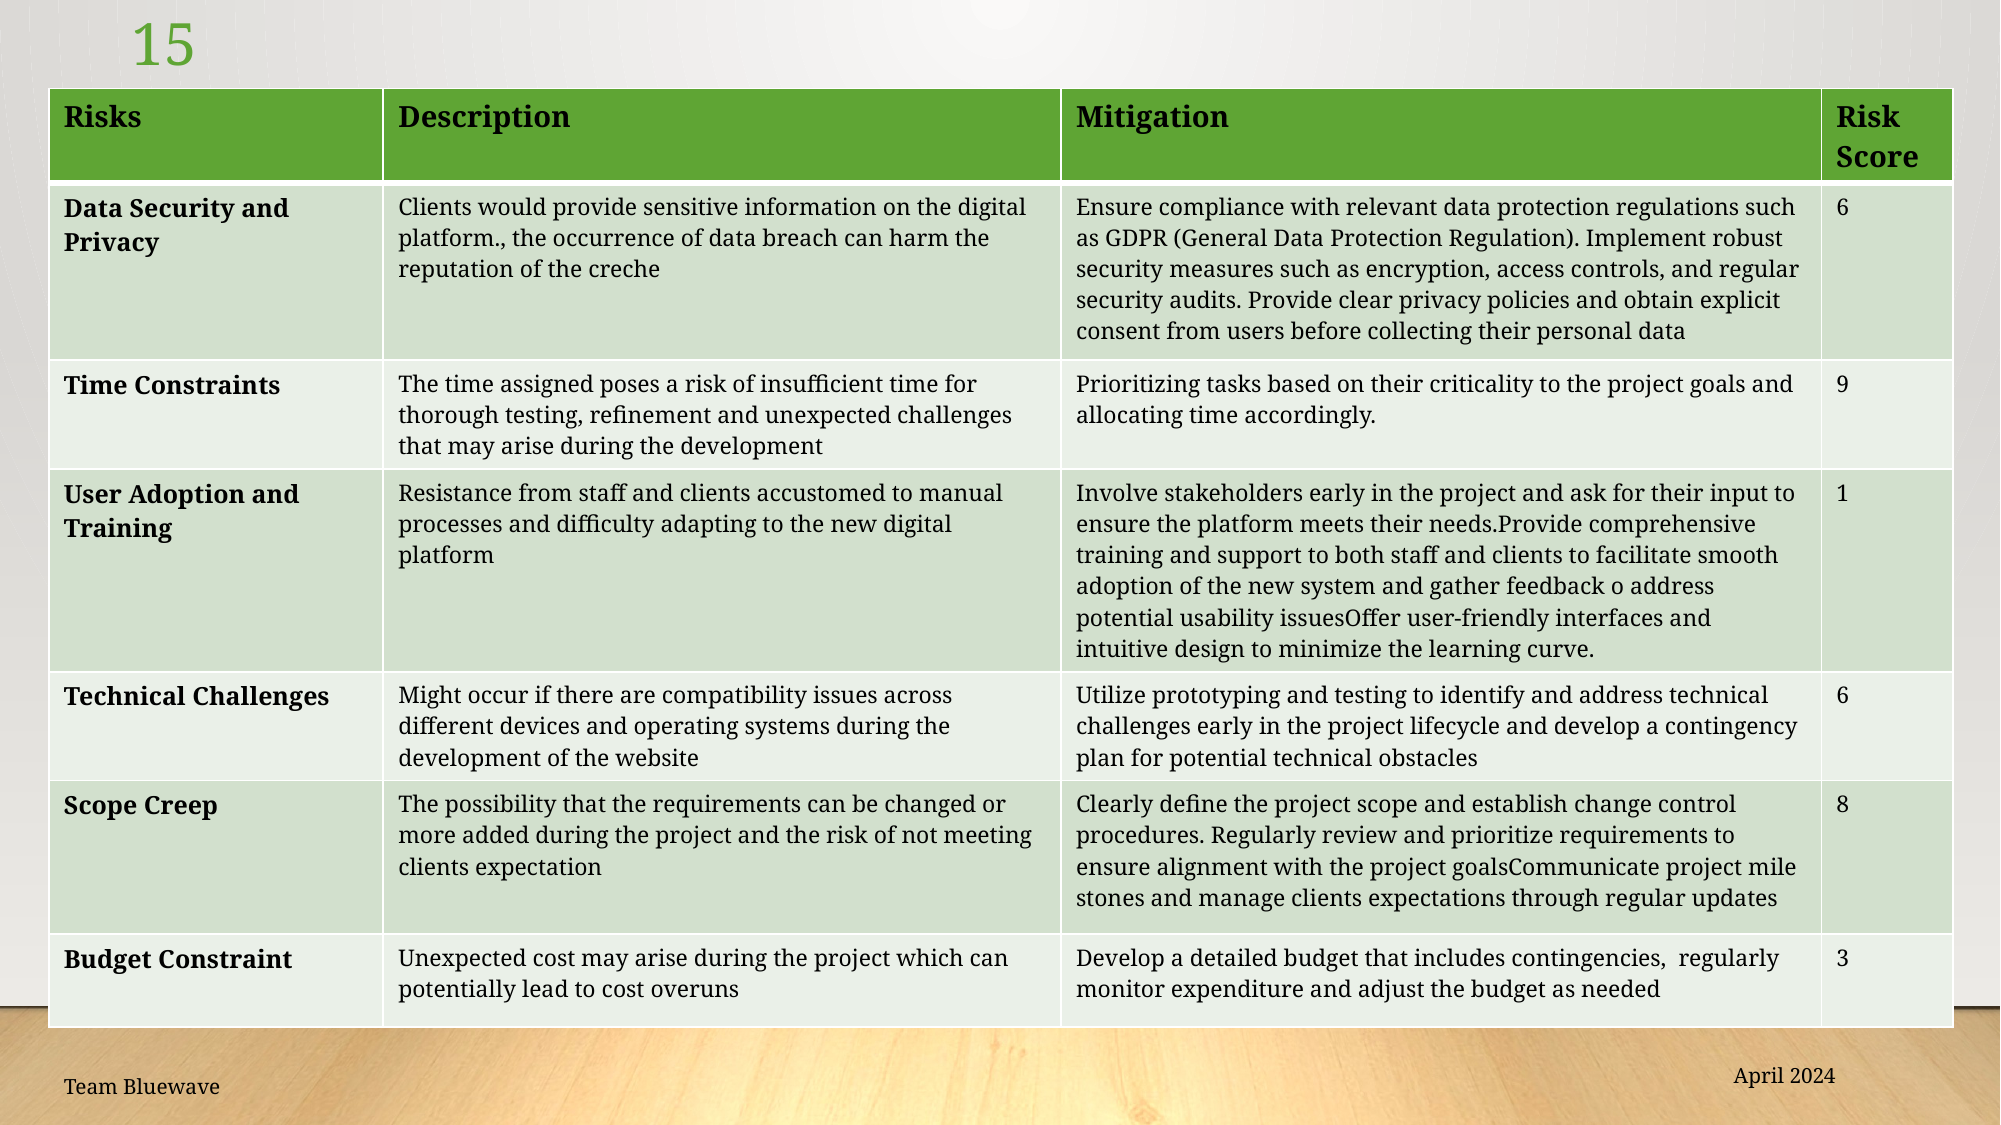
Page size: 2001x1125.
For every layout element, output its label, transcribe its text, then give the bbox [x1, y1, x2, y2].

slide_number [1276, 1049, 1851, 1101]
table_cell Involve stakeholders early in the project and ask for their input to ensure the platform meets their needs.Provide comprehensive training and support to both staff and clients to facilitate smooth adoption of the new system and gather feedback o address potential usability issuesOffer user-friendly interfaces and intuitive design to minimize the learning curve. [1062, 470, 1821, 671]
table_cell The possibility that the requirements can be changed or more added during the project and the risk of not meeting clients expectation [384, 781, 1060, 933]
table_cell Might occur if there are compatibility issues across different devices and operating systems during the development of the website [384, 673, 1060, 780]
footer Team Bluewave [48, 1057, 1353, 1115]
table_cell Budget Constraint [50, 935, 382, 1026]
table_header Mitigation [1062, 89, 1821, 180]
table_cell Prioritizing tasks based on their criticality to the project goals and allocating time accordingly. [1062, 361, 1821, 468]
table_cell 9 [1822, 361, 1952, 468]
table_cell Utilize prototyping and testing to identify and address technical challenges early in the project lifecycle and develop a contingency plan for potential technical obstacles [1062, 673, 1821, 780]
table_header Description [384, 89, 1060, 180]
table_cell Data Security and Privacy [50, 186, 382, 359]
table_cell 6 [1822, 673, 1952, 780]
table_cell Clearly define the project scope and establish change control procedures. Regularly review and prioritize requirements to ensure alignment with the project goalsCommunicate project mile stones and manage clients expectations through regular updates [1062, 781, 1821, 933]
table_cell Technical Challenges [50, 673, 382, 780]
table_cell 8 [1822, 781, 1952, 933]
table_cell Clients would provide sensitive information on the digital platform., the occurrence of data breach can harm the reputation of the creche [384, 186, 1060, 359]
table_cell Unexpected cost may arise during the project which can potentially lead to cost overuns [384, 935, 1060, 1026]
table_cell The time assigned poses a risk of insufficient time for thorough testing, refinement and unexpected challenges that may arise during the development [384, 361, 1060, 468]
table_cell Develop a detailed budget that includes contingencies, regularly monitor expenditure and adjust the budget as needed [1062, 935, 1821, 1026]
picture [0, 1006, 2000, 1125]
table_cell Resistance from staff and clients accustomed to manual processes and difficulty adapting to the new digital platform [384, 470, 1060, 671]
table_cell Time Constraints [50, 361, 382, 468]
table_header Risks [50, 89, 382, 180]
table_cell 1 [1822, 470, 1952, 671]
slide_number 15 [68, 0, 212, 89]
table_cell User Adoption and Training [50, 470, 382, 671]
table_cell Scope Creep [50, 781, 382, 933]
table_cell Ensure compliance with relevant data protection regulations such as GDPR (General Data Protection Regulation). Implement robust security measures such as encryption, access controls, and regular security audits. Provide clear privacy policies and obtain explicit consent from users before collecting their personal data [1062, 186, 1821, 359]
table_header Risk Score [1822, 89, 1952, 180]
table_cell 3 [1822, 935, 1952, 1026]
table_cell 6 [1822, 186, 1952, 359]
